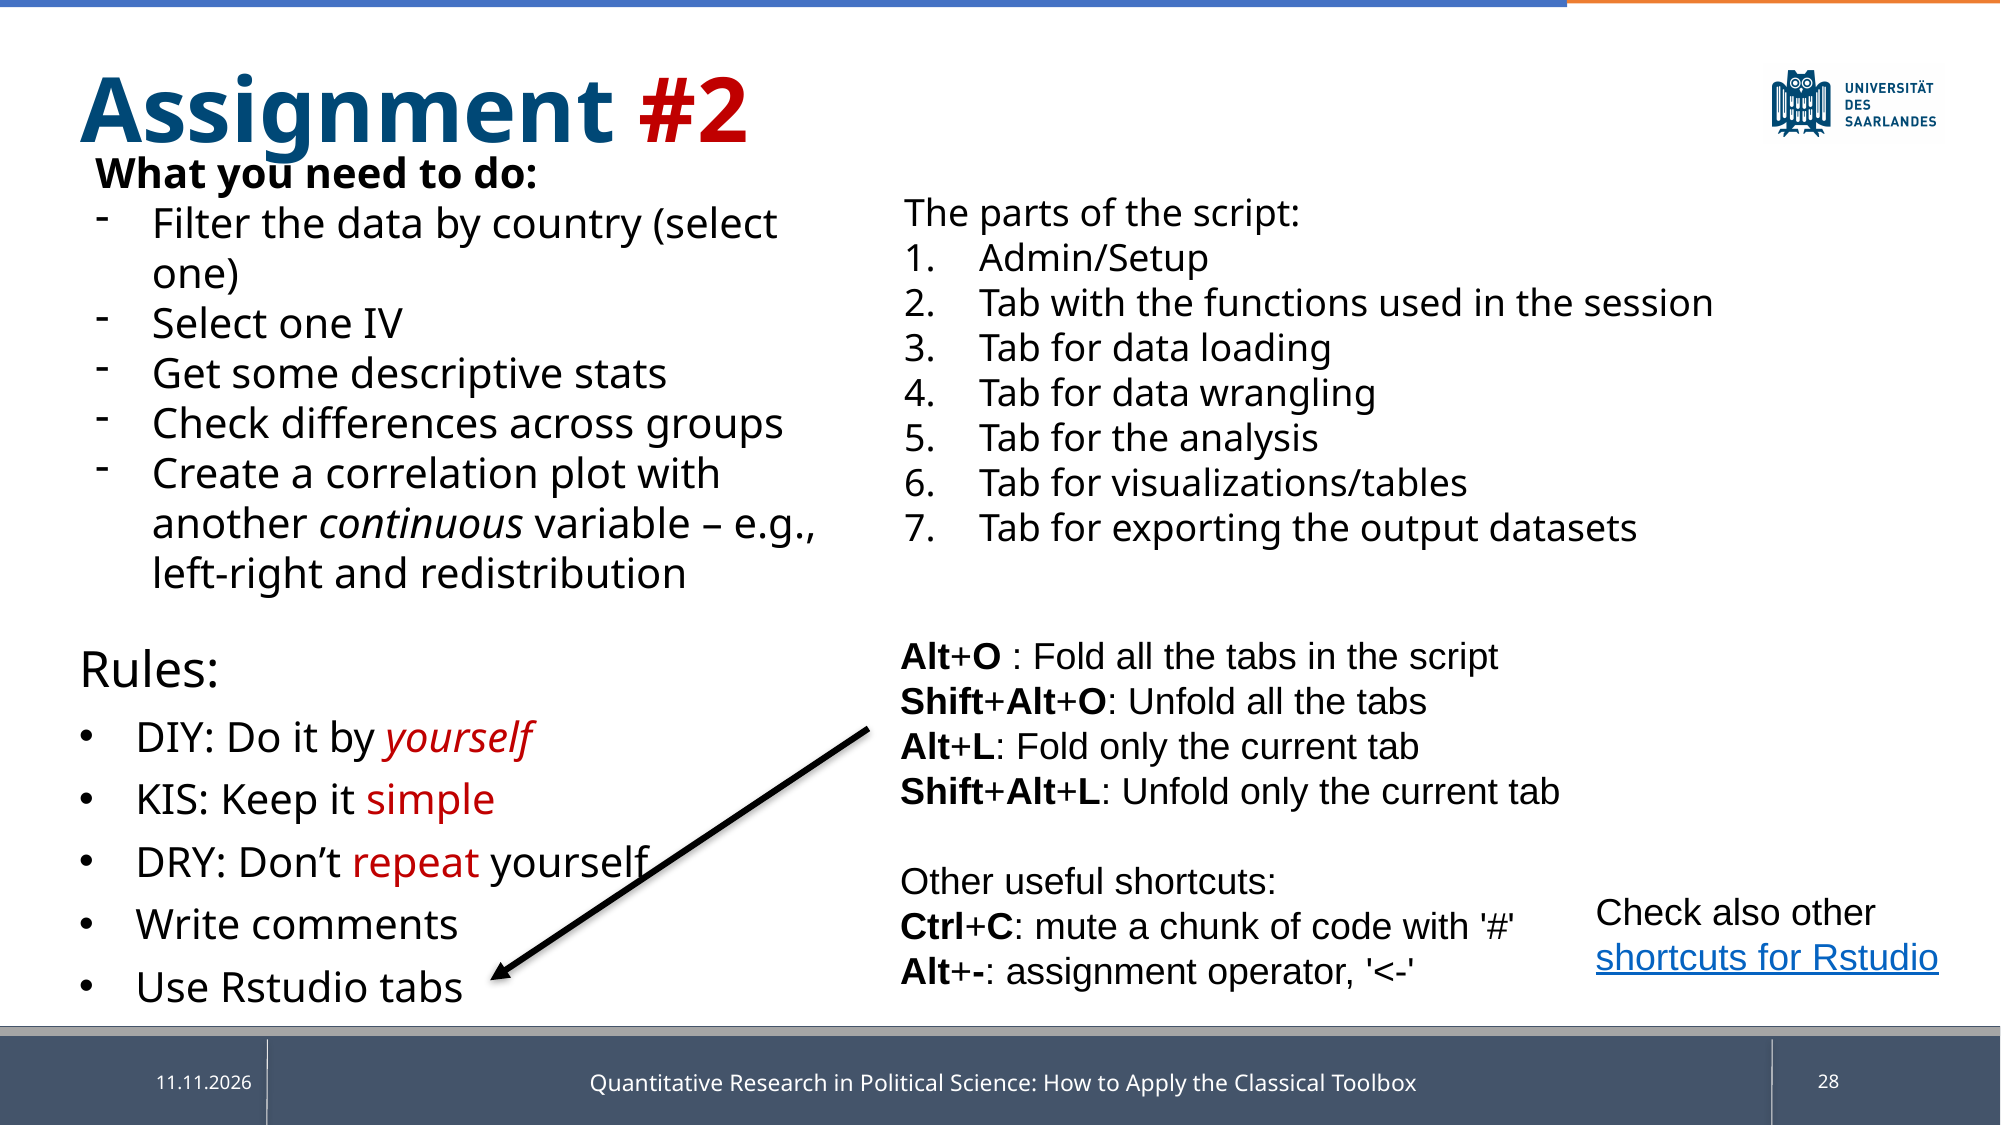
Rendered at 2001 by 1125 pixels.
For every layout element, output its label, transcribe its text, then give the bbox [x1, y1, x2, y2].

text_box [489, 728, 869, 981]
picture [1763, 63, 1945, 144]
text_box Check also other shortcuts for Rstudio [1618, 880, 1980, 986]
text_box What you need to do: Filter the data by country (select one) Select one IV Get some descriptive stats Check differences across groups Create a correlation plot with another continuous variable – e.g., left-right and redistribution [80, 139, 880, 605]
text_box Assignment #2 [65, 57, 1520, 170]
text_box The parts of the script: Admin/Setup Tab with the functions used in the session Tab for data loading Tab for data wrangling Tab for the analysis Tab for visualizations/tables Tab for exporting the output datasets [889, 181, 1804, 602]
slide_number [65, 1053, 267, 1113]
text_box Alt+O : Fold all the tabs in the script Shift+Alt+O: Unfold all the tabs Alt+L: Fold only the current tab Shift+Alt+L: Unfold only the current tab Other useful shortcuts: Ctrl+C: mute a chunk of code with '#' Alt+-: assignment operator, '<-' [885, 624, 1618, 1000]
footer Quantitative Research in Political Science: How to Apply the Classical Toolbox [266, 1052, 1741, 1113]
slide_number 28 [1803, 1052, 2000, 1113]
text_box Rules: DIY: Do it by yourself KIS: Keep it simple DRY: Don’t repeat yourself Write comments Use Rstudio tabs [17, 630, 753, 1018]
